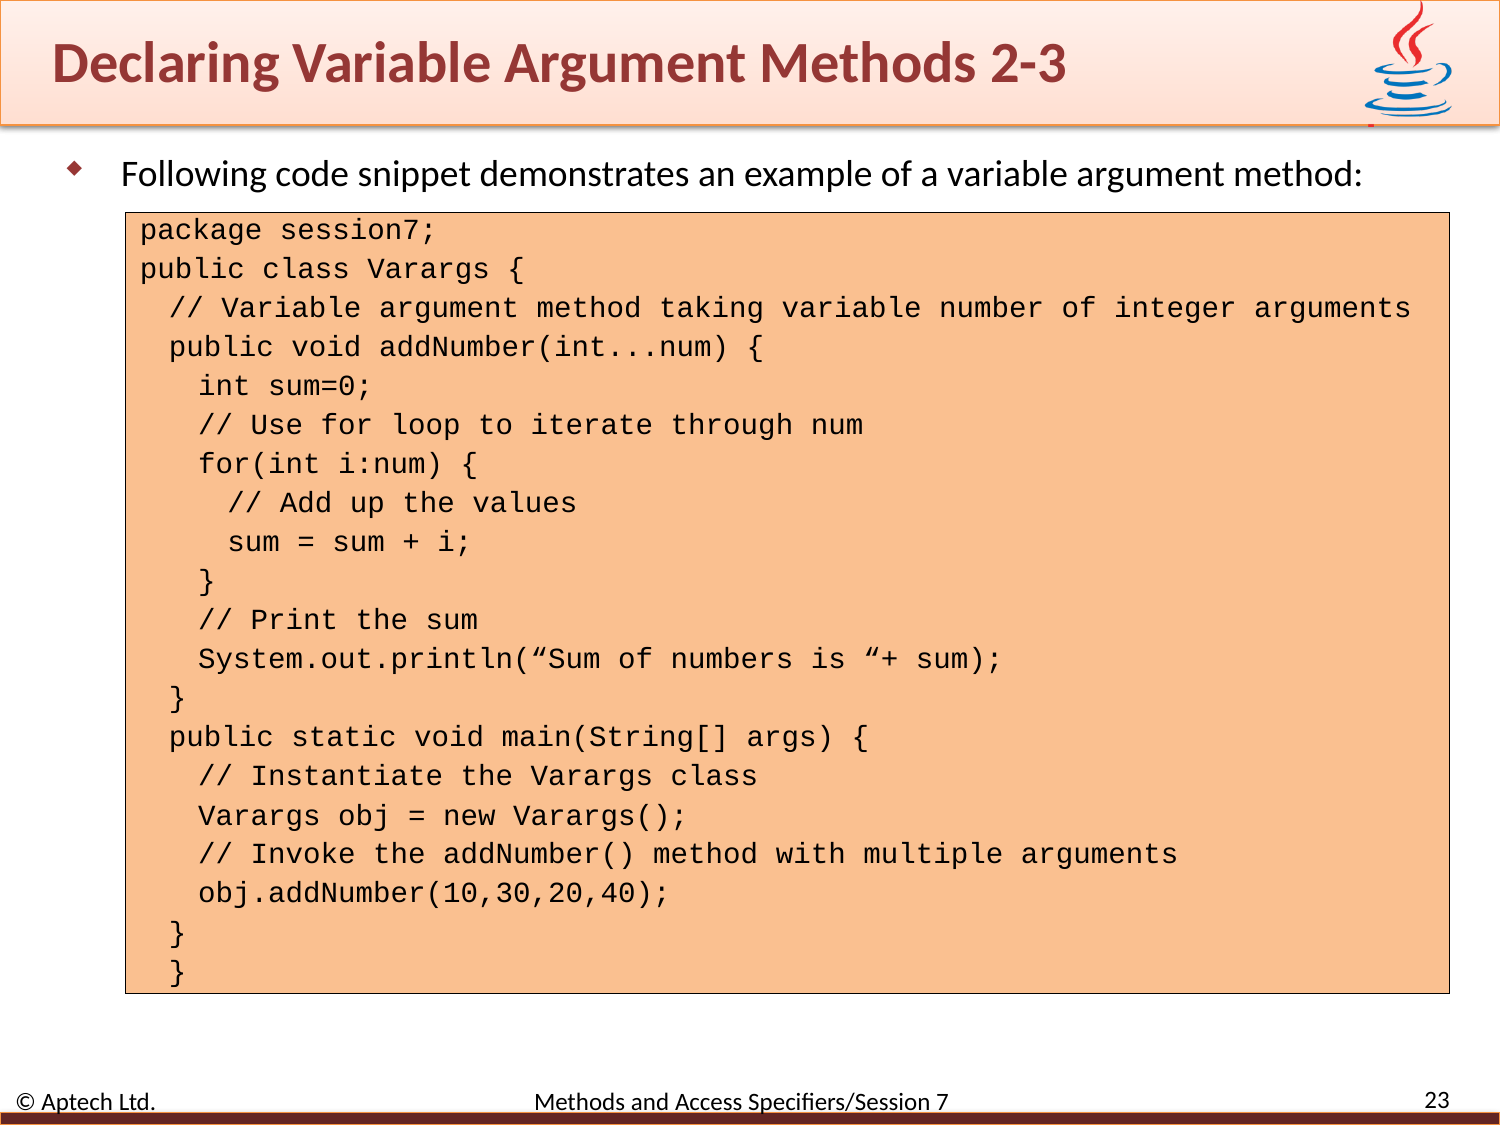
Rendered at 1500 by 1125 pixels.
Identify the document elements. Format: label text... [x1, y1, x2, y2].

text_box package session7; public class Varargs { // Variable argument method taking variable number of integer arguments public void addNumber(int...num) { int sum=0; // Use for loop to iterate through num for(int i:num) { // Add up the values sum = sum + i; } // Print the sum System.out.println(“Sum of numbers is “+ sum); } public static void main(String[] args) { // Instantiate the Varargs class Varargs obj = new Varargs(); // Invoke the addNumber() method with multiple arguments obj.addNumber(10,30,20,40); } } [125, 212, 1450, 994]
slide_number 23 [1337, 1084, 1465, 1113]
text_box Following code snippet demonstrates an example of a variable argument method: [49, 141, 1463, 202]
footer © Aptech Ltd. Methods and Access Specifiers/Session 7 [0, 1087, 1325, 1113]
picture [1362, 0, 1454, 127]
title Declaring Variable Argument Methods 2-3 [37, 24, 1363, 93]
